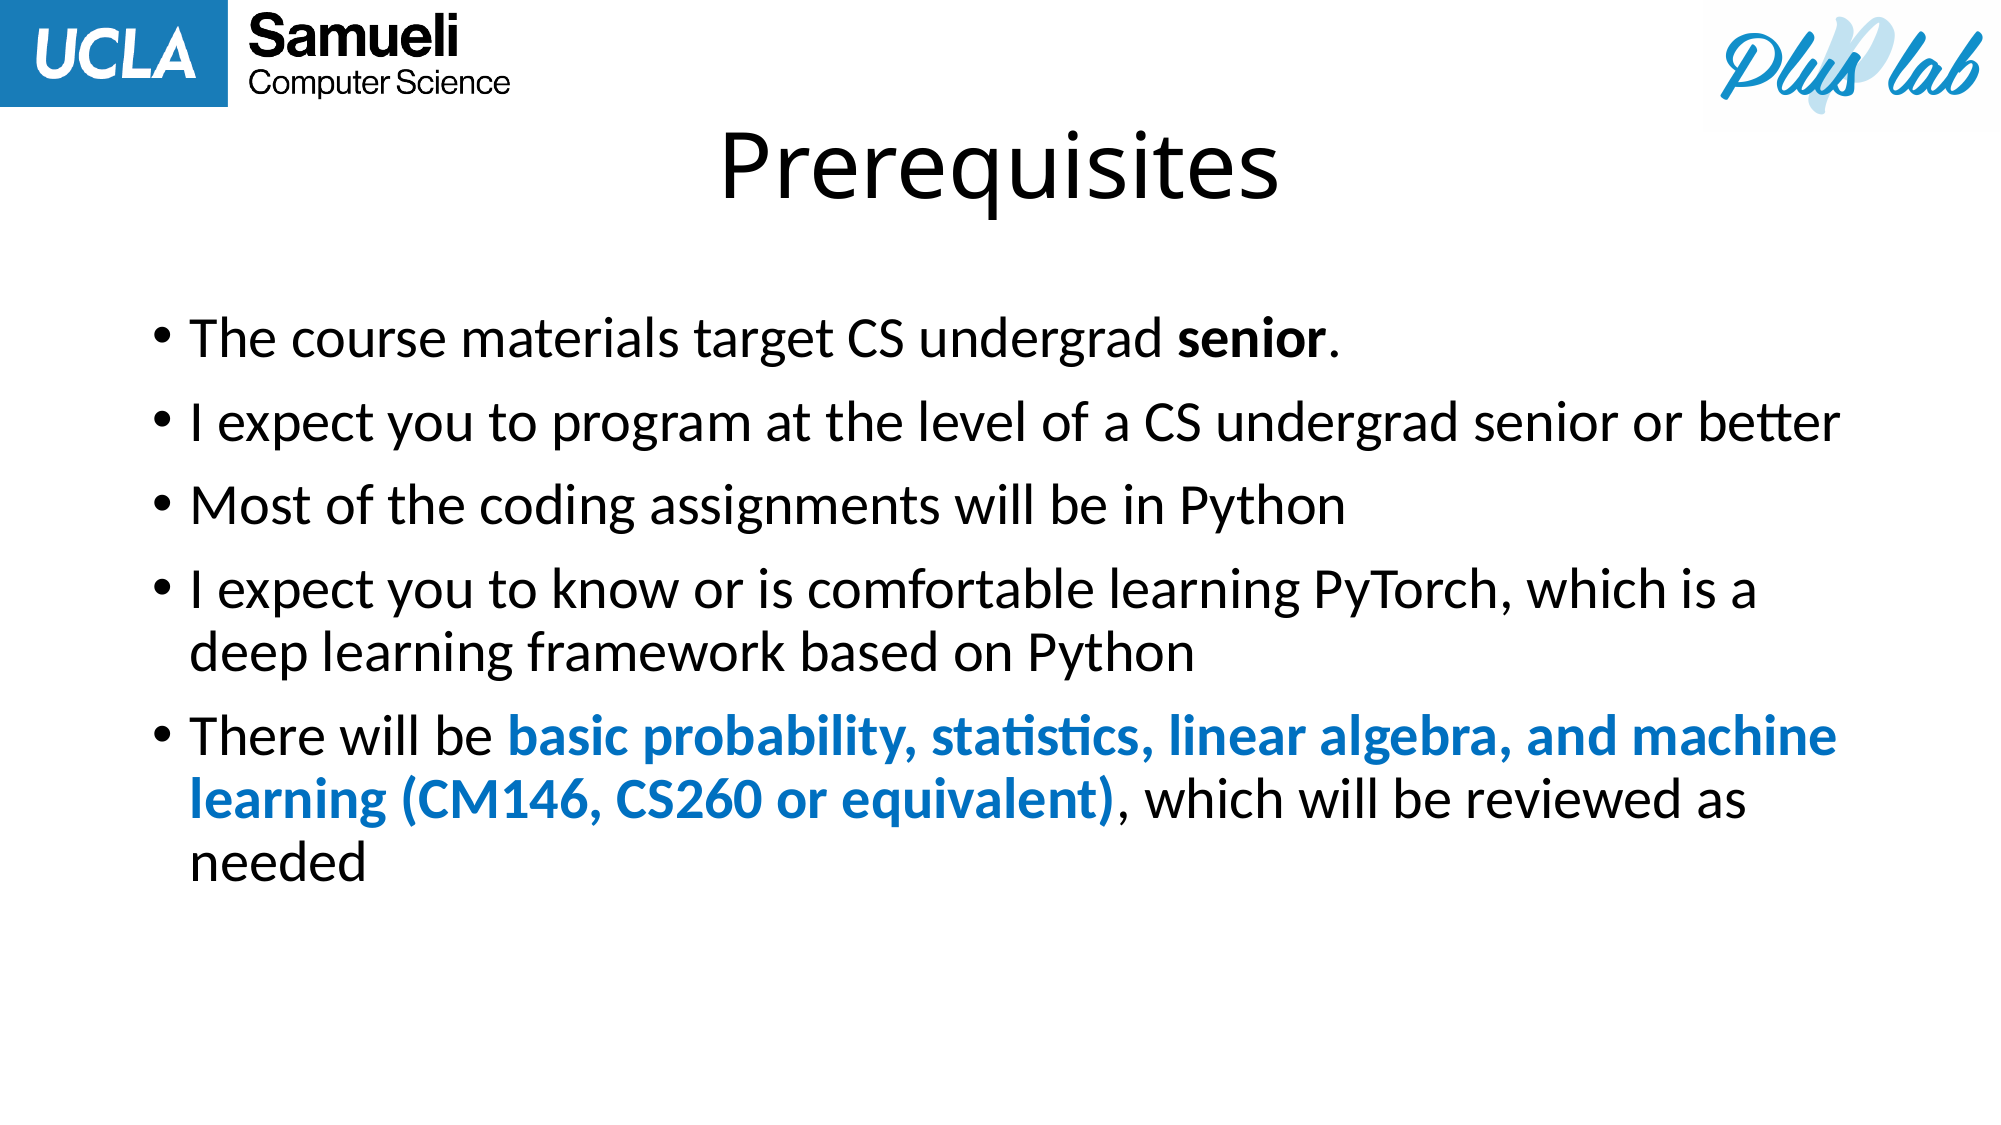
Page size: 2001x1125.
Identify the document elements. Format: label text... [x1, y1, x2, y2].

list The course materials target CS undergrad senior. I expect you to program at the level of a CS undergrad senior or better Most of the coding assignments will be in Python I expect you to know or is comfortable learning PyTorch, which is a deep learning framework based on Python There will be basic probability, statistics, linear algebra, and machine learning (CM146, CS260 or equivalent), which will be reviewed as needed [137, 299, 1863, 1014]
picture [1703, 0, 2000, 132]
title Prerequisites [137, 59, 1863, 278]
picture [0, 0, 510, 107]
